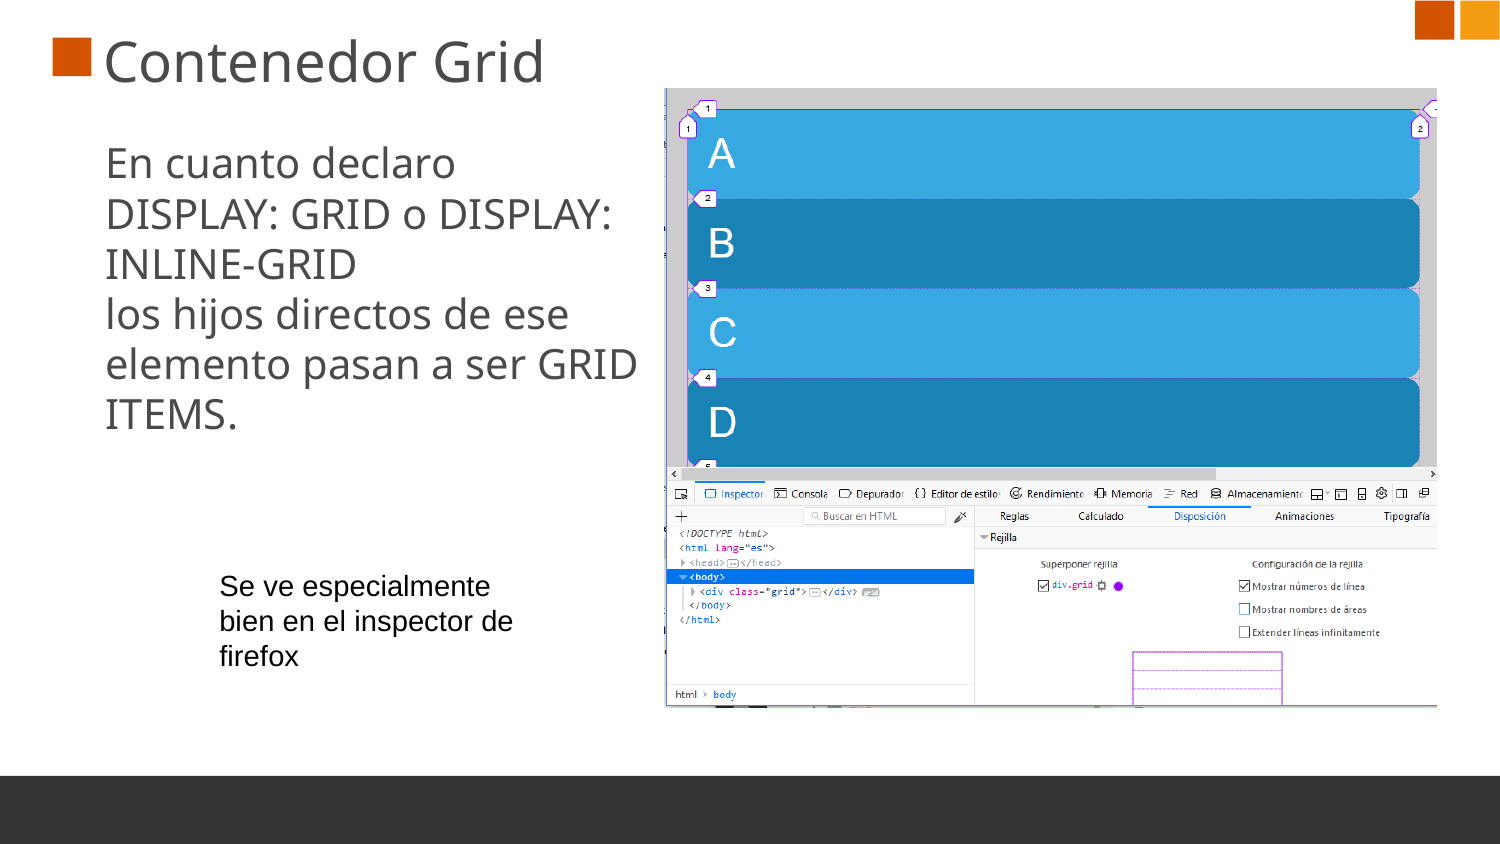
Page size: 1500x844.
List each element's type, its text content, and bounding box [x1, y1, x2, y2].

list En cuanto declaro DISPLAY: GRID o DISPLAY: INLINE-GRID los hijos directos de ese elemento pasan a ser GRID ITEMS. [97, 128, 659, 461]
title Contenedor Grid [94, 17, 1381, 107]
picture [664, 88, 1437, 708]
text_box Se ve especialmente bien en el inspector de firefox [204, 552, 544, 693]
